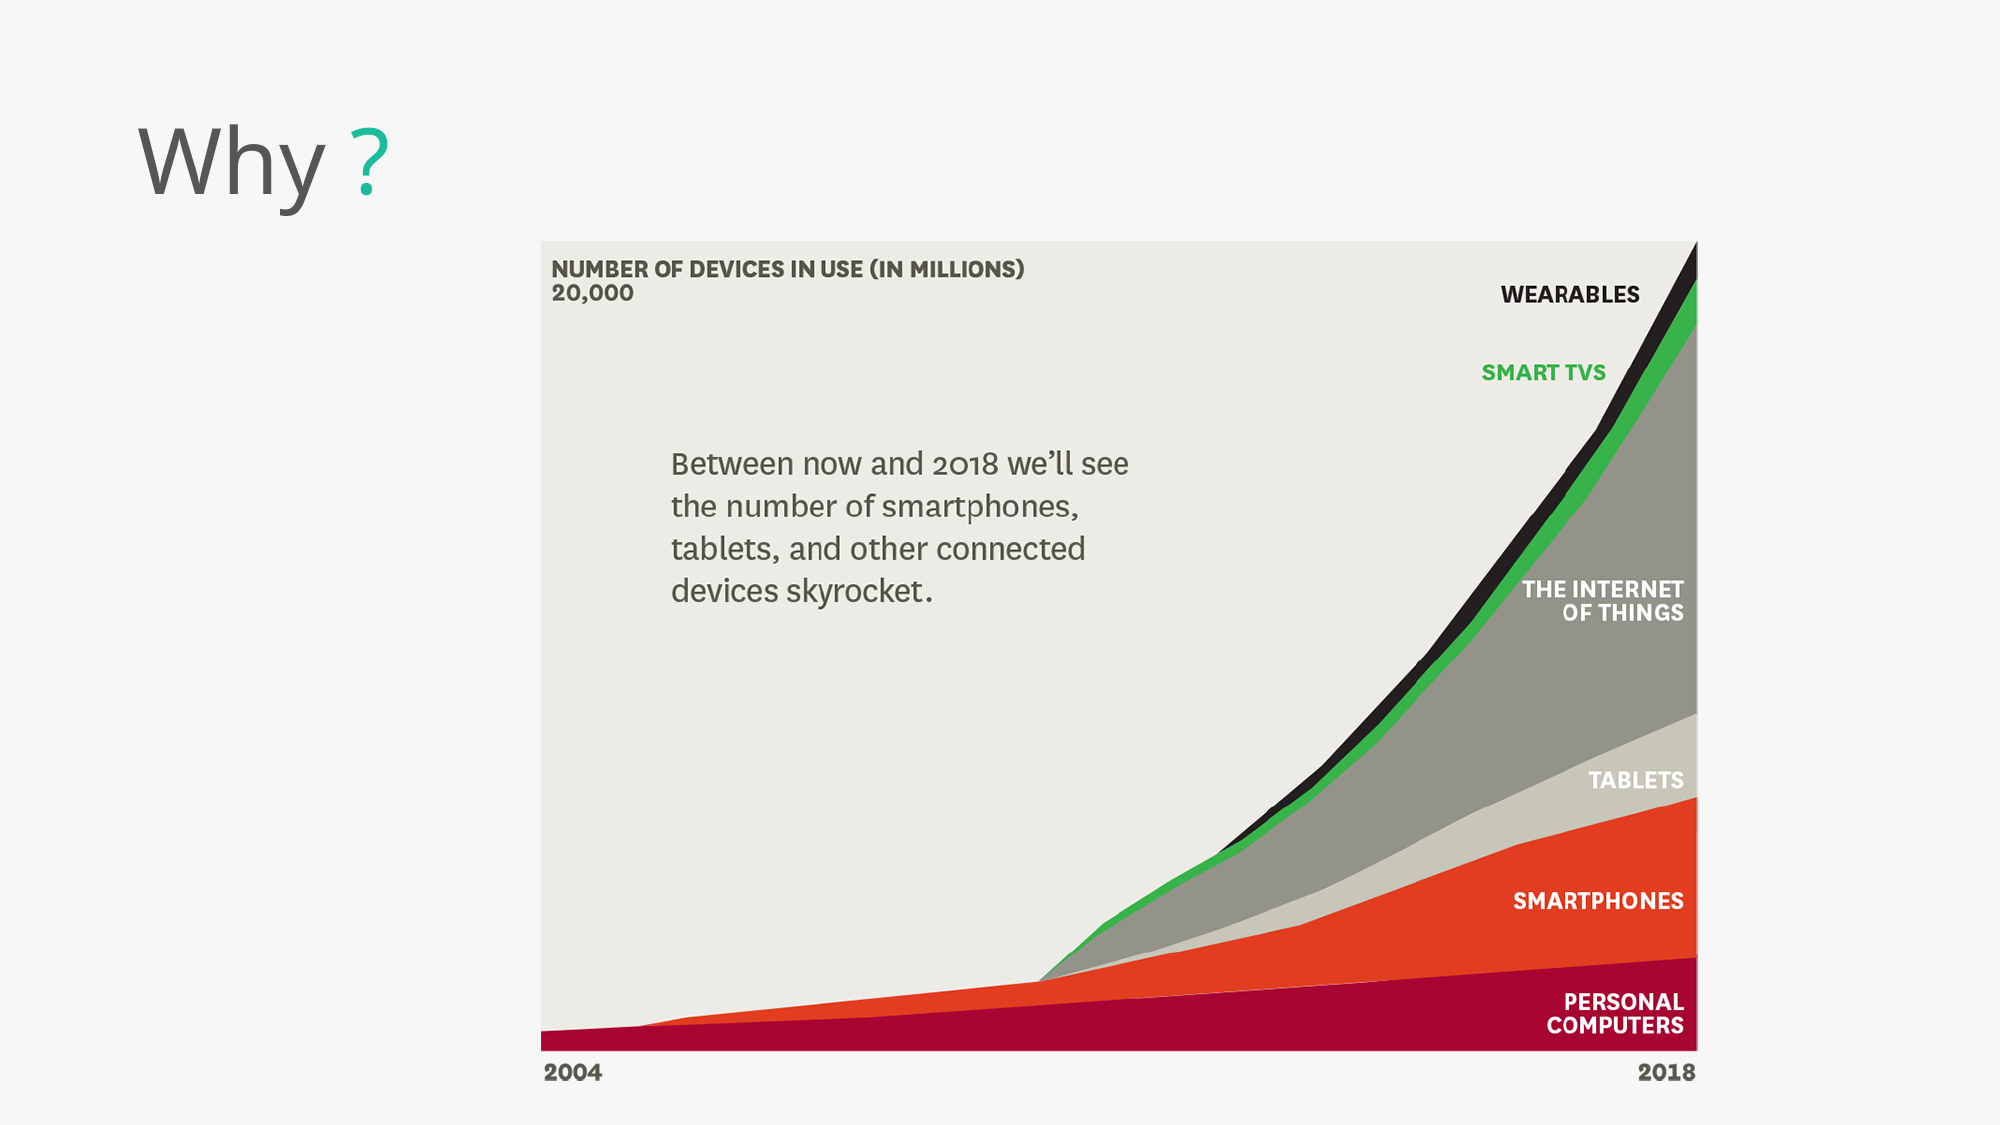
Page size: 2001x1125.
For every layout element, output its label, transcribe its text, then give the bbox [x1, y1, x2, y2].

list Why ? [137, 108, 873, 224]
picture [523, 223, 1715, 1098]
